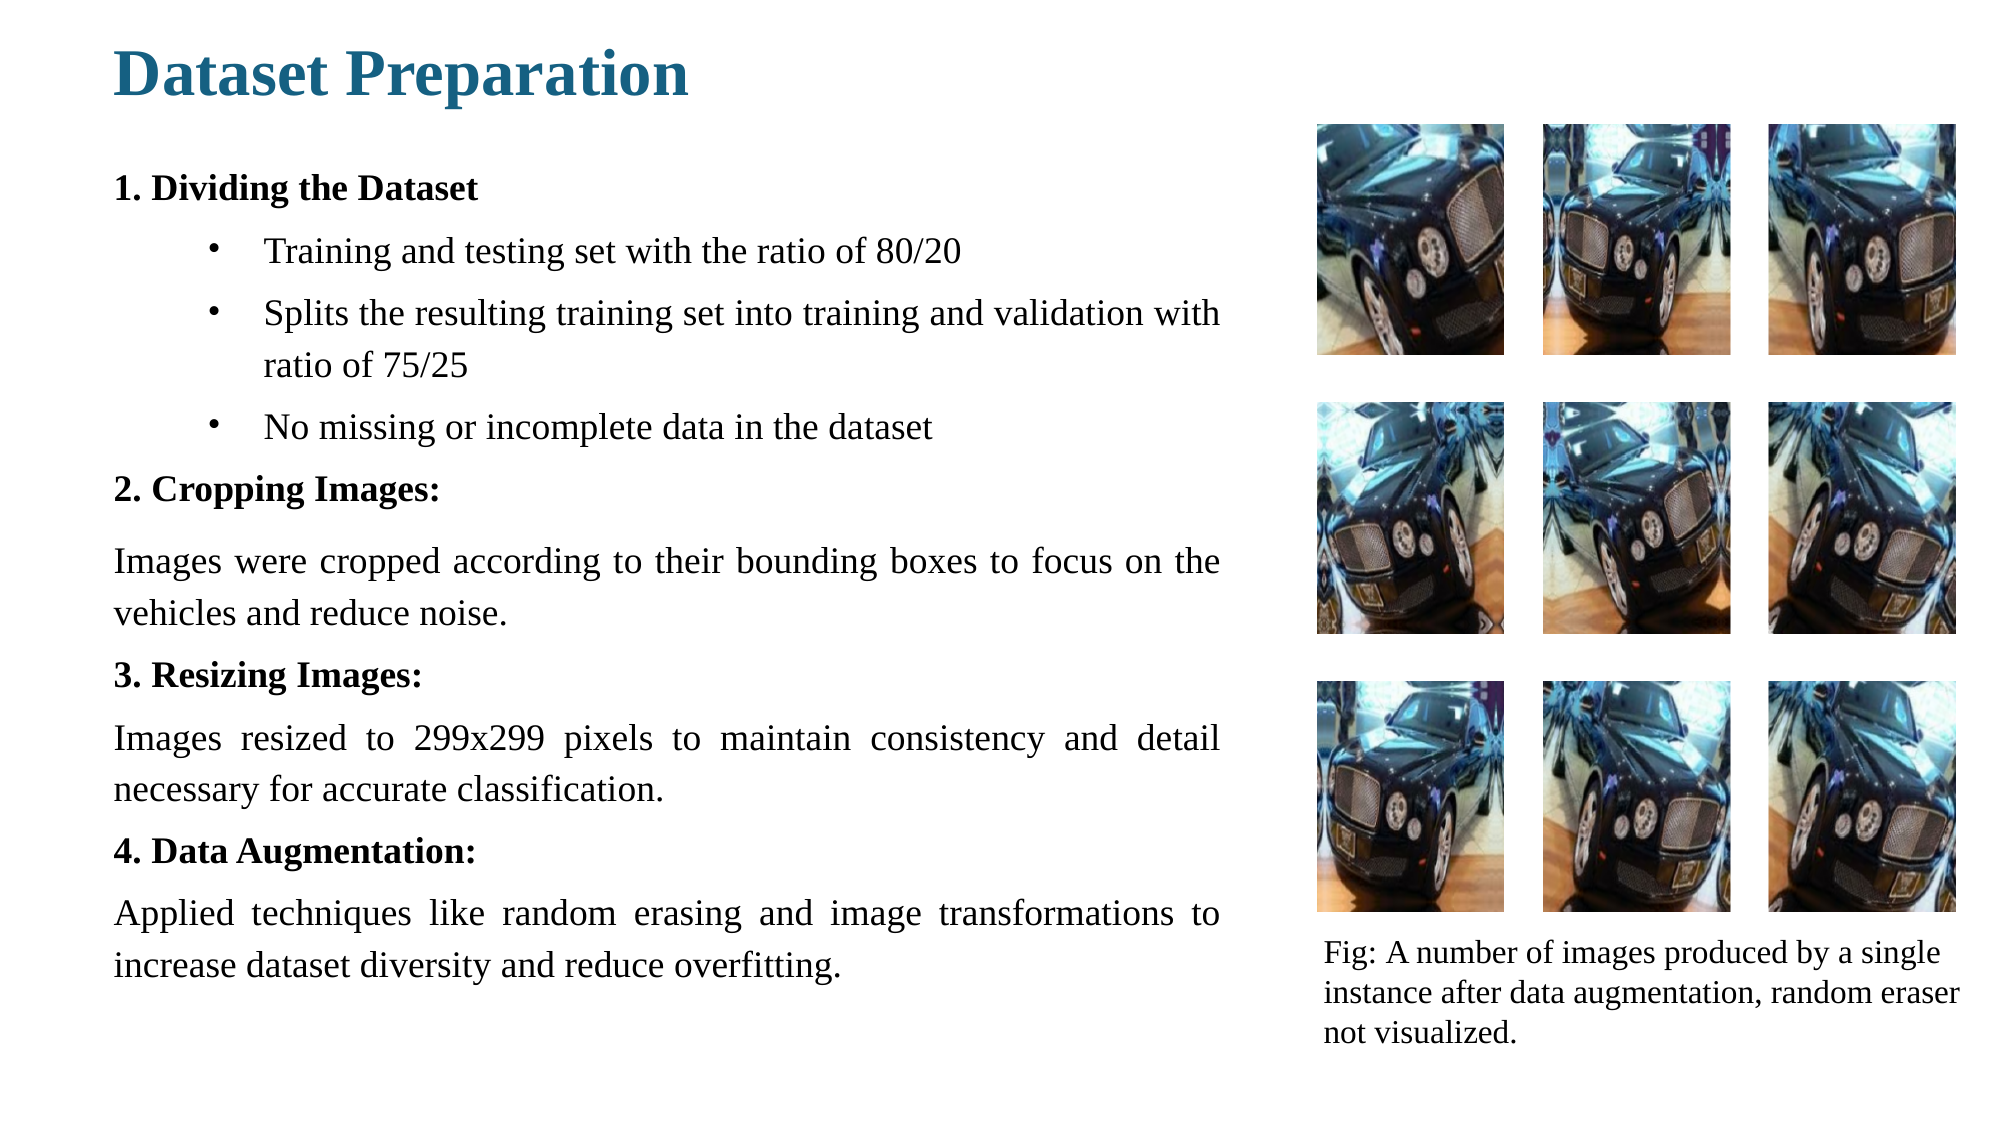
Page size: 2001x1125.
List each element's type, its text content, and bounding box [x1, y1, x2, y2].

picture [1308, 113, 1963, 923]
title Dataset Preparation [98, 32, 1824, 115]
list 1. Dividing the Dataset Training and testing set with the ratio of 80/20 Splits the resulting training set into training and validation with ratio of 75/25 No missing or incomplete data in the dataset 2. Cropping Images: Images were cropped according to their bounding boxes to focus on the vehicles and reduce noise. 3. Resizing Images: Images resized to 299x299 pixels to maintain consistency and detail necessary for accurate classification. 4. Data Augmentation: Applied techniques like random erasing and image transformations to increase dataset diversity and reduce overfitting. [98, 160, 1238, 1033]
text_box Fig: A number of images produced by a single instance after data augmentation, random eraser not visualized. [1308, 922, 2000, 1125]
